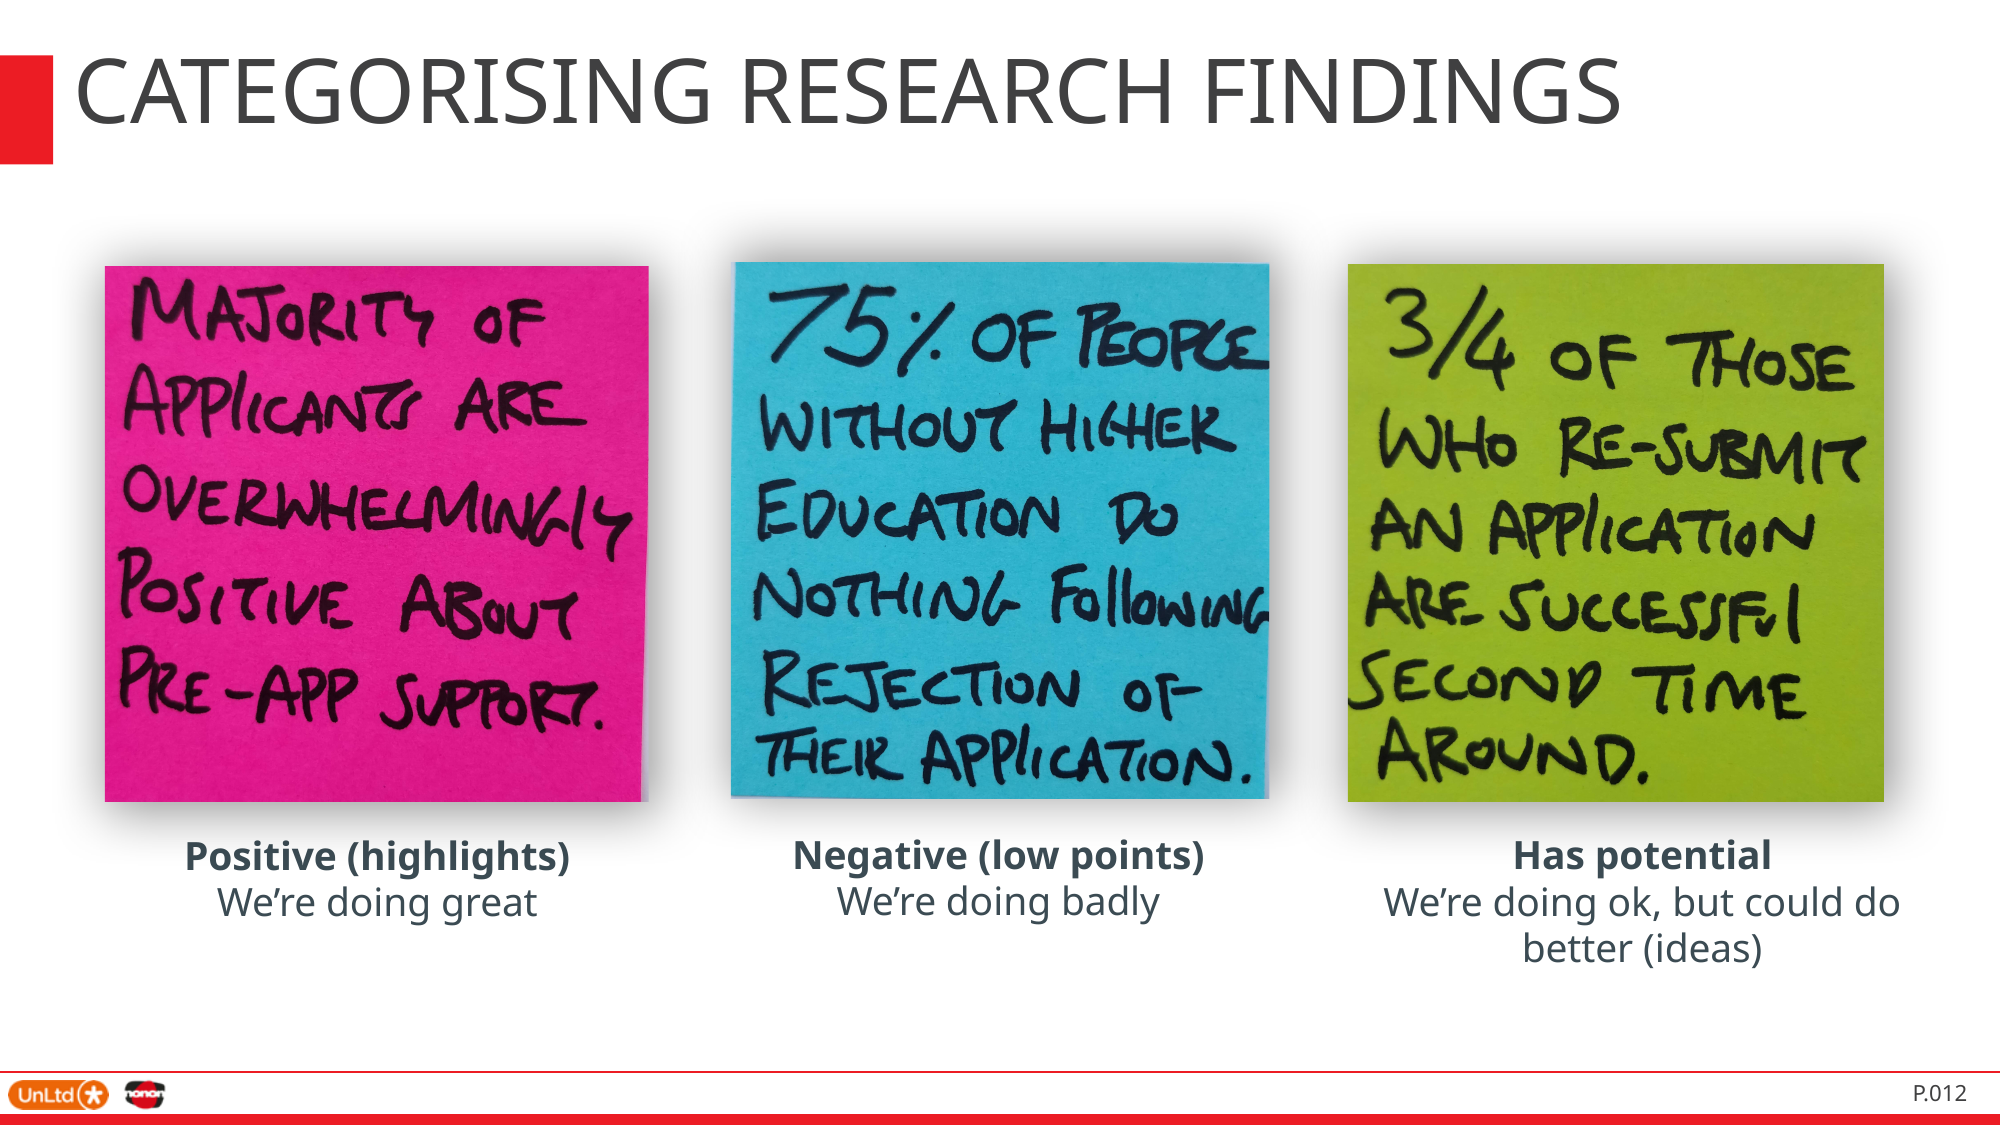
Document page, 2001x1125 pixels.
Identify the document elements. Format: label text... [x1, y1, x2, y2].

text_box Categorising research findings [58, 43, 2000, 149]
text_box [1347, 264, 1937, 973]
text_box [104, 266, 649, 926]
picture [116, 1076, 174, 1114]
picture [8, 1080, 109, 1110]
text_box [730, 262, 1270, 972]
